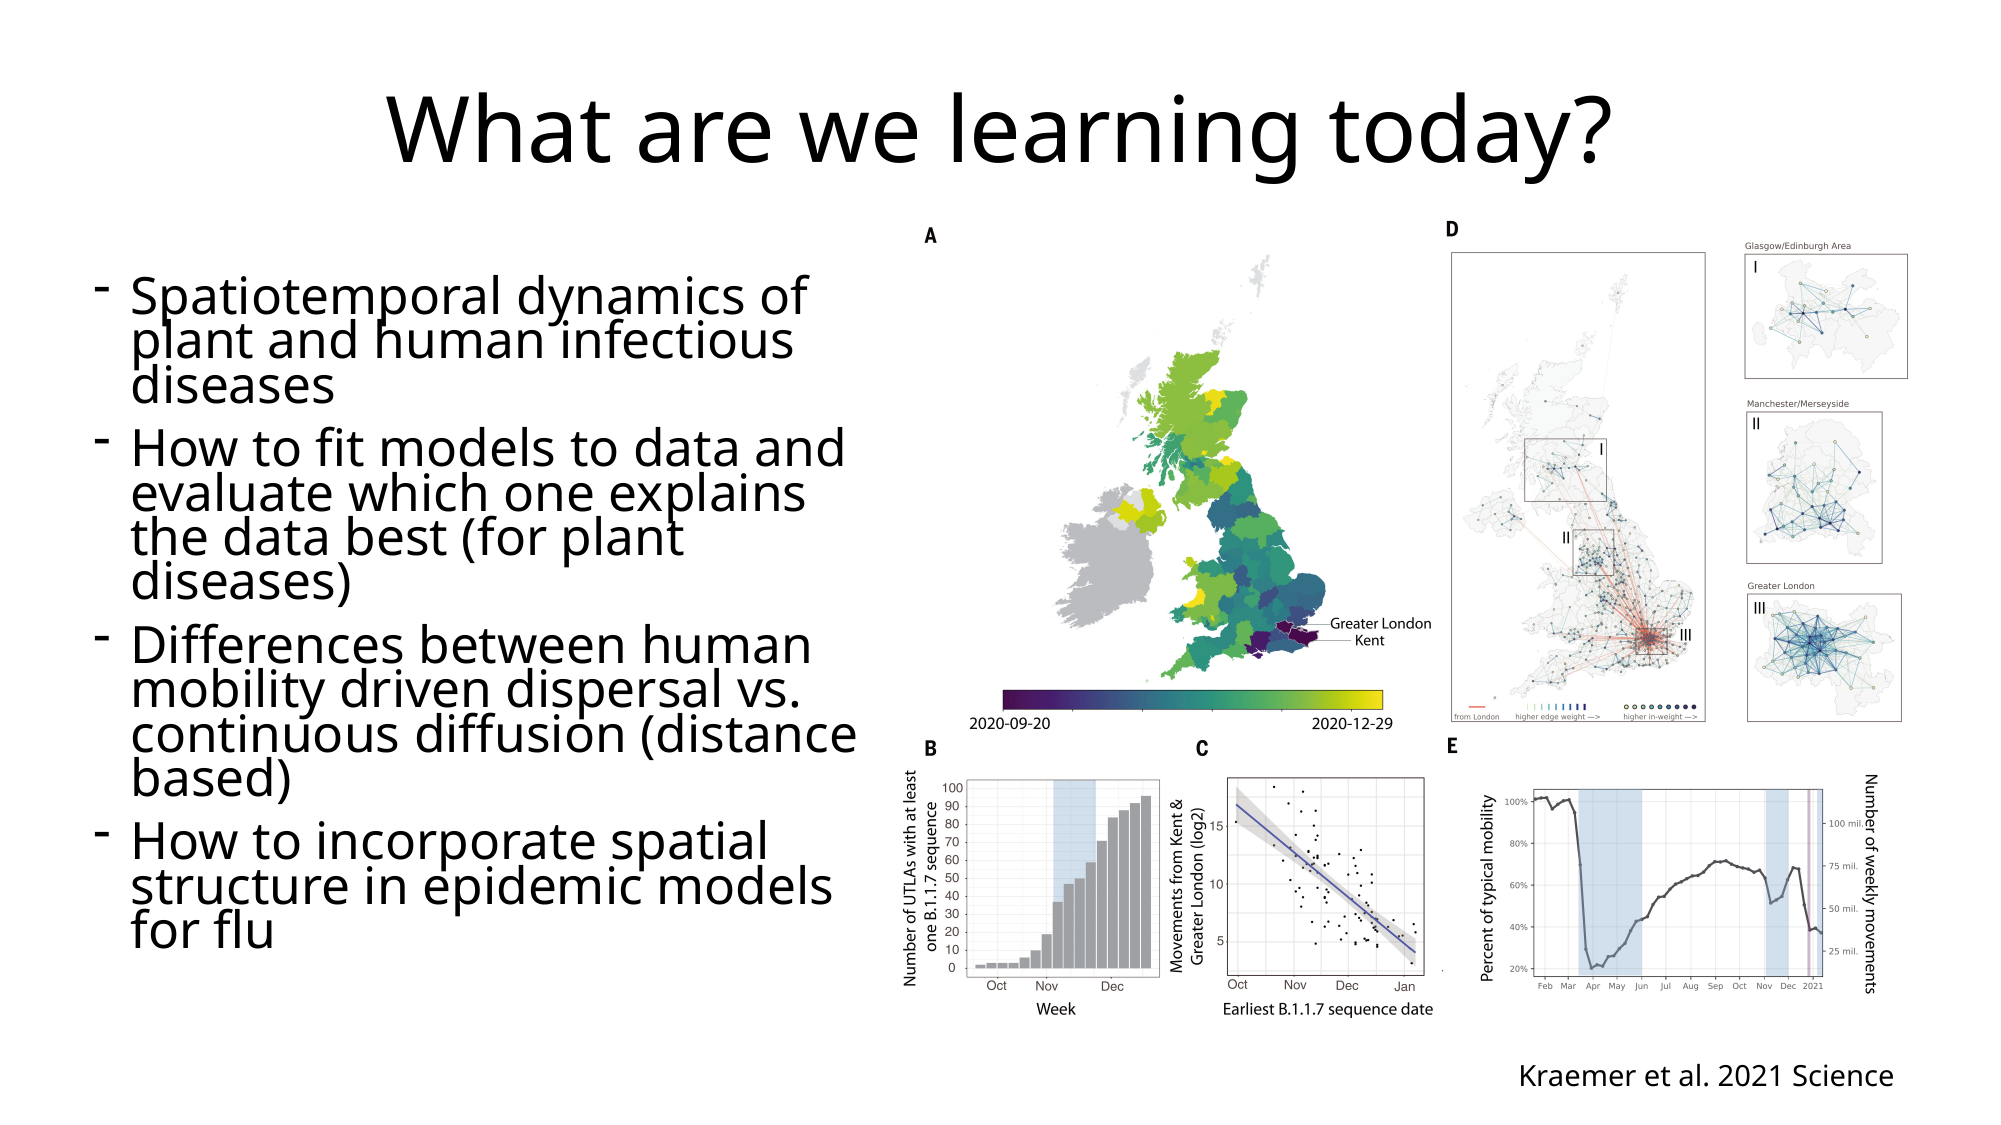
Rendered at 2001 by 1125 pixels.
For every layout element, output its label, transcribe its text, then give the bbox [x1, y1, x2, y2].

text_box Spatiotemporal dynamics of plant and human infectious diseases How to fit models to data and evaluate which one explains the data best (for plant diseases) Differences between human mobility driven dispersal vs. continuous diffusion (distance based) How to incorporate spatial structure in epidemic models for flu [85, 271, 898, 1074]
text_box Kraemer et al. 2021 Science [1510, 1050, 1903, 1100]
picture [900, 218, 1922, 1021]
title What are we learning today? [77, 23, 1923, 243]
